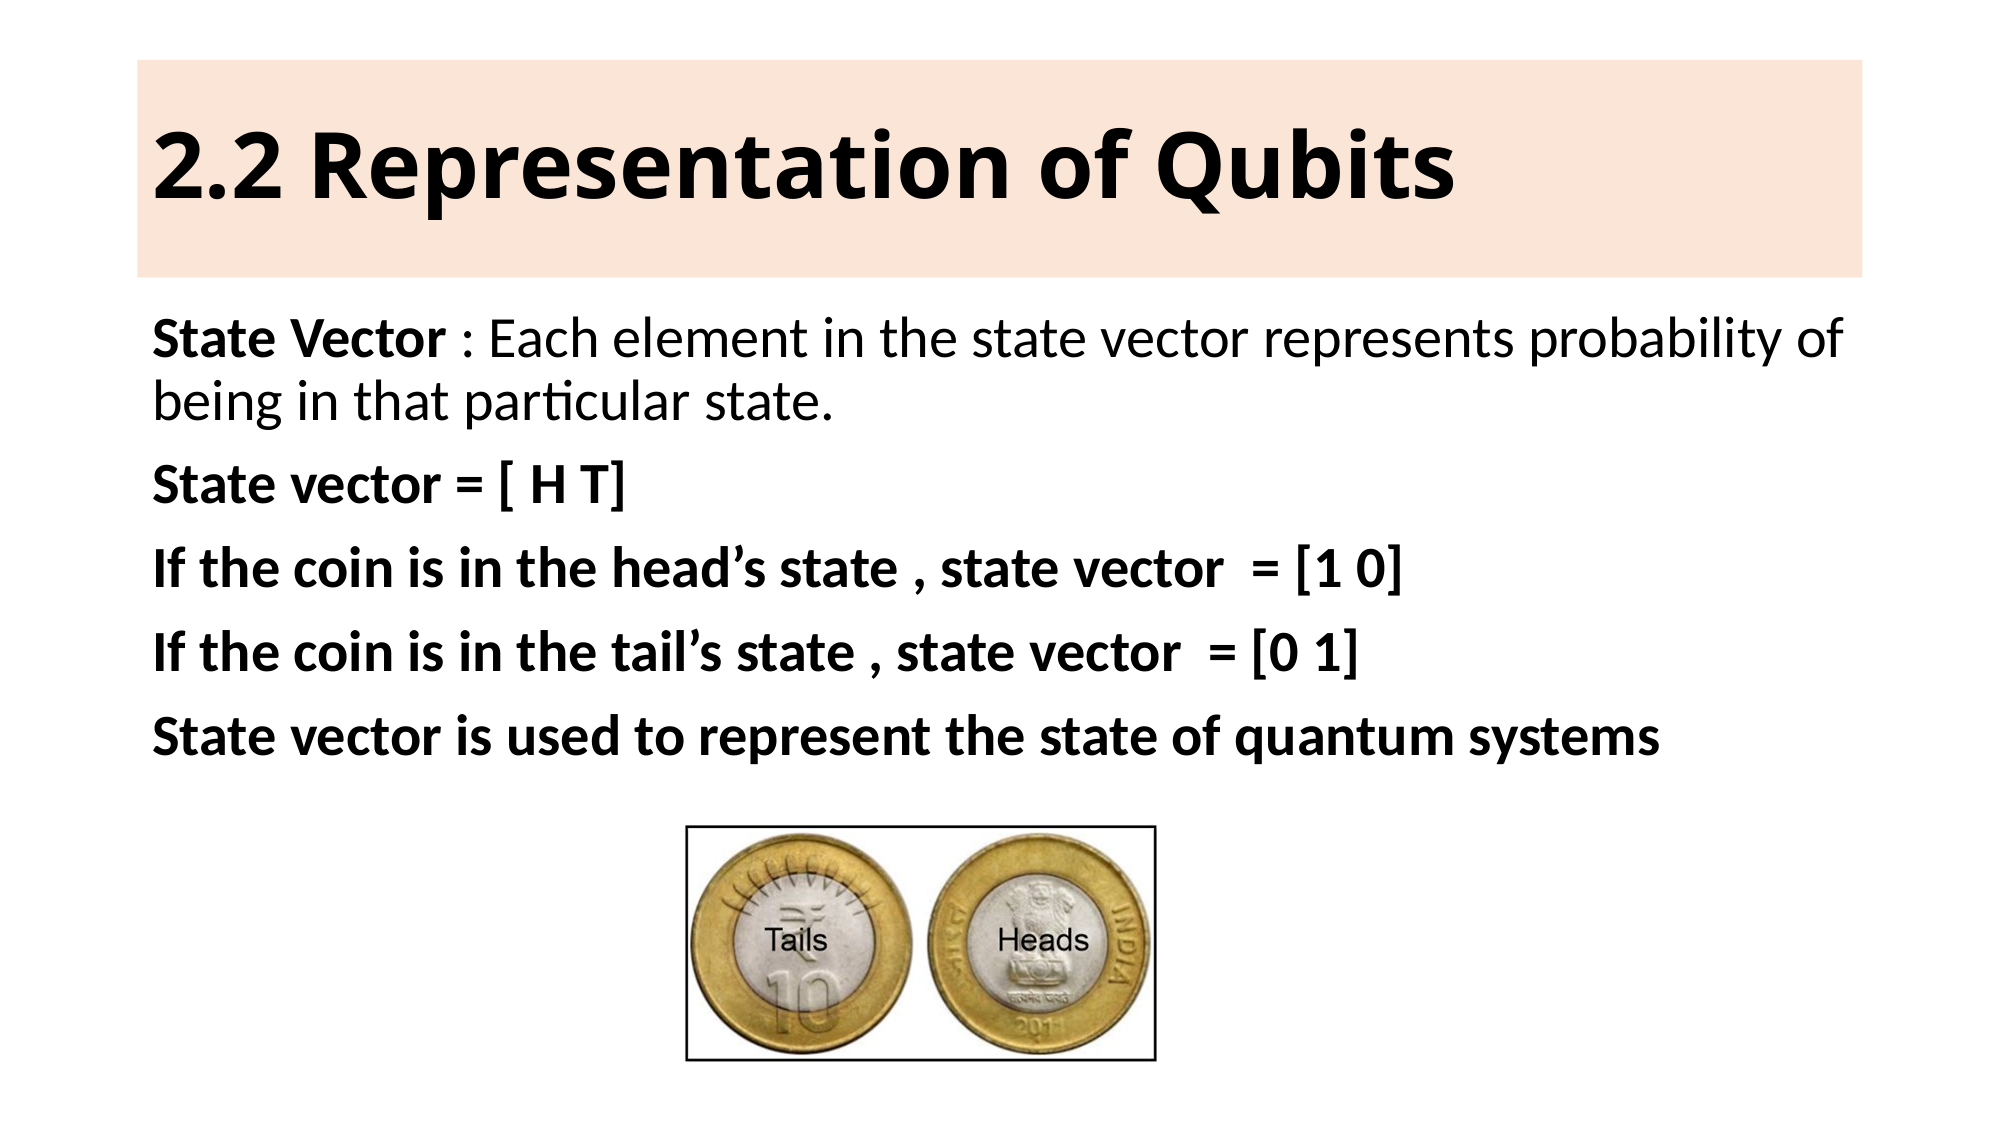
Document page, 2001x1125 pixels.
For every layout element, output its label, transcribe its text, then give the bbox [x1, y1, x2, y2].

list State Vector : Each element in the state vector represents probability of being in that particular state. State vector = [ H T] If the coin is in the head’s state , state vector = [1 0] If the coin is in the tail’s state , state vector = [0 1] State vector is used to represent the state of quantum systems [137, 299, 1863, 1014]
picture [683, 824, 1158, 1063]
title 2.2 Representation of Qubits [137, 59, 1863, 278]
